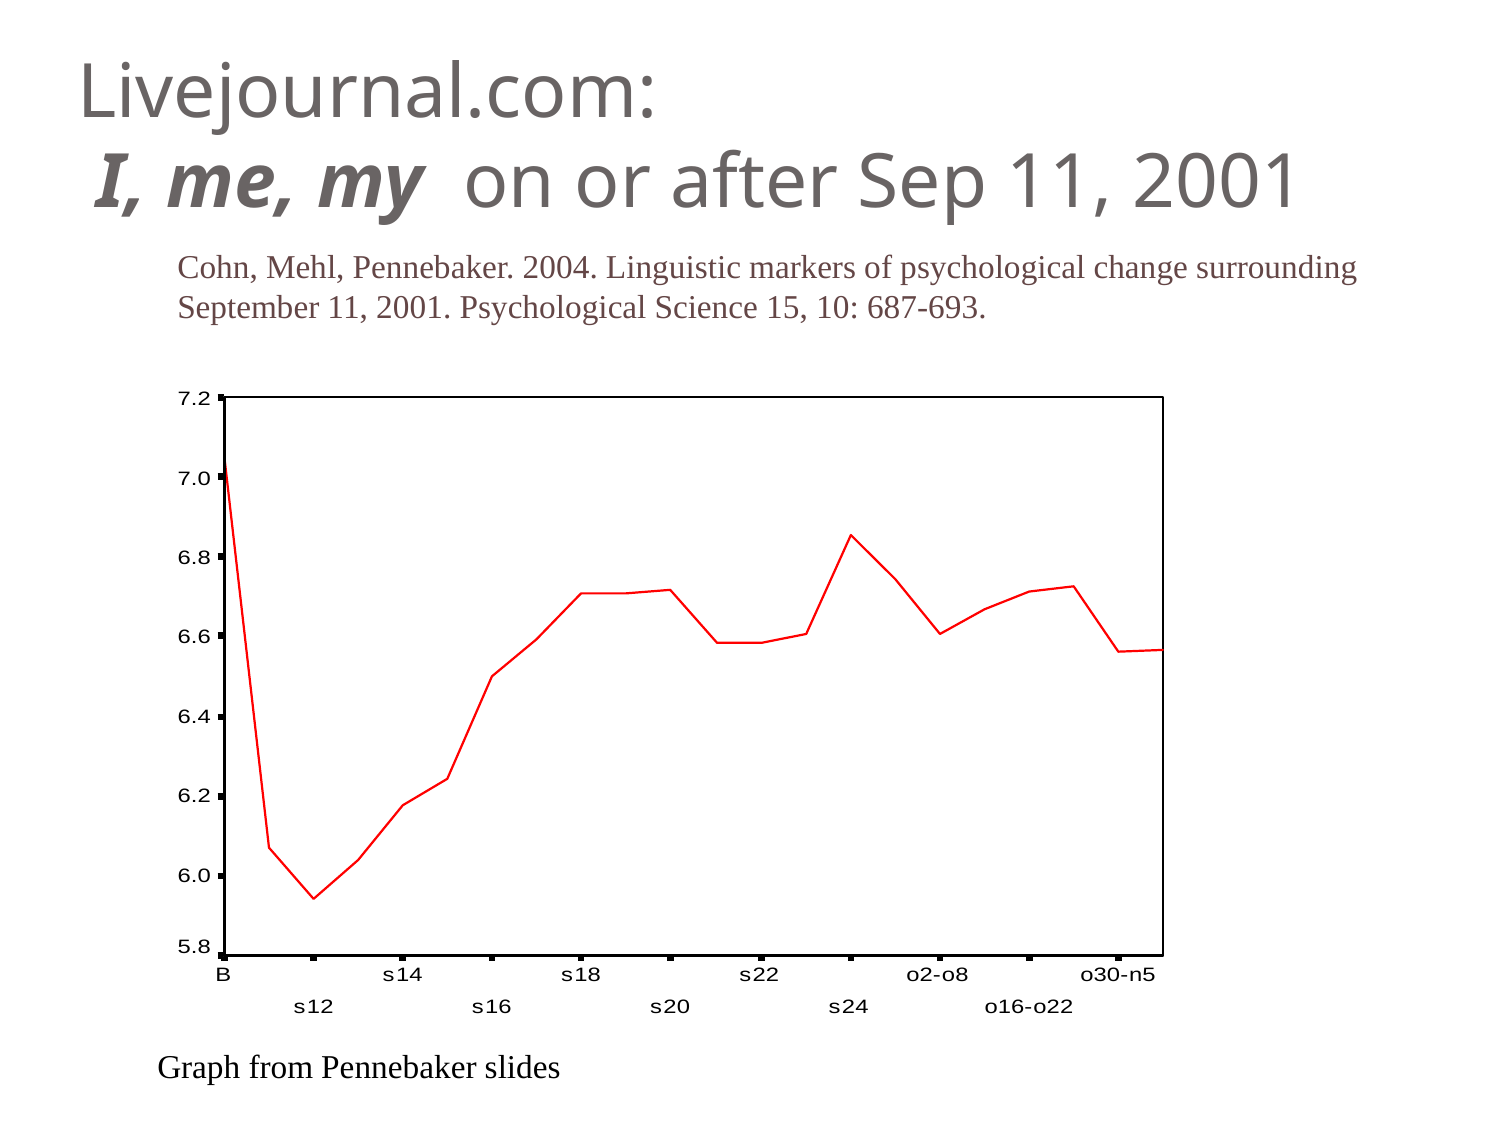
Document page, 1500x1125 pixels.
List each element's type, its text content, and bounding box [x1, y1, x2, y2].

title Livejournal.com: I, me, my on or after Sep 11, 2001 [62, 49, 1413, 238]
text_box Cohn, Mehl, Pennebaker. 2004. Linguistic markers of psychological change surrounding September 11, 2001. Psychological Science 15, 10: 687-693. [162, 237, 1400, 333]
text_box Graph from Pennebaker slides [142, 1060, 577, 1093]
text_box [137, 363, 1201, 1051]
